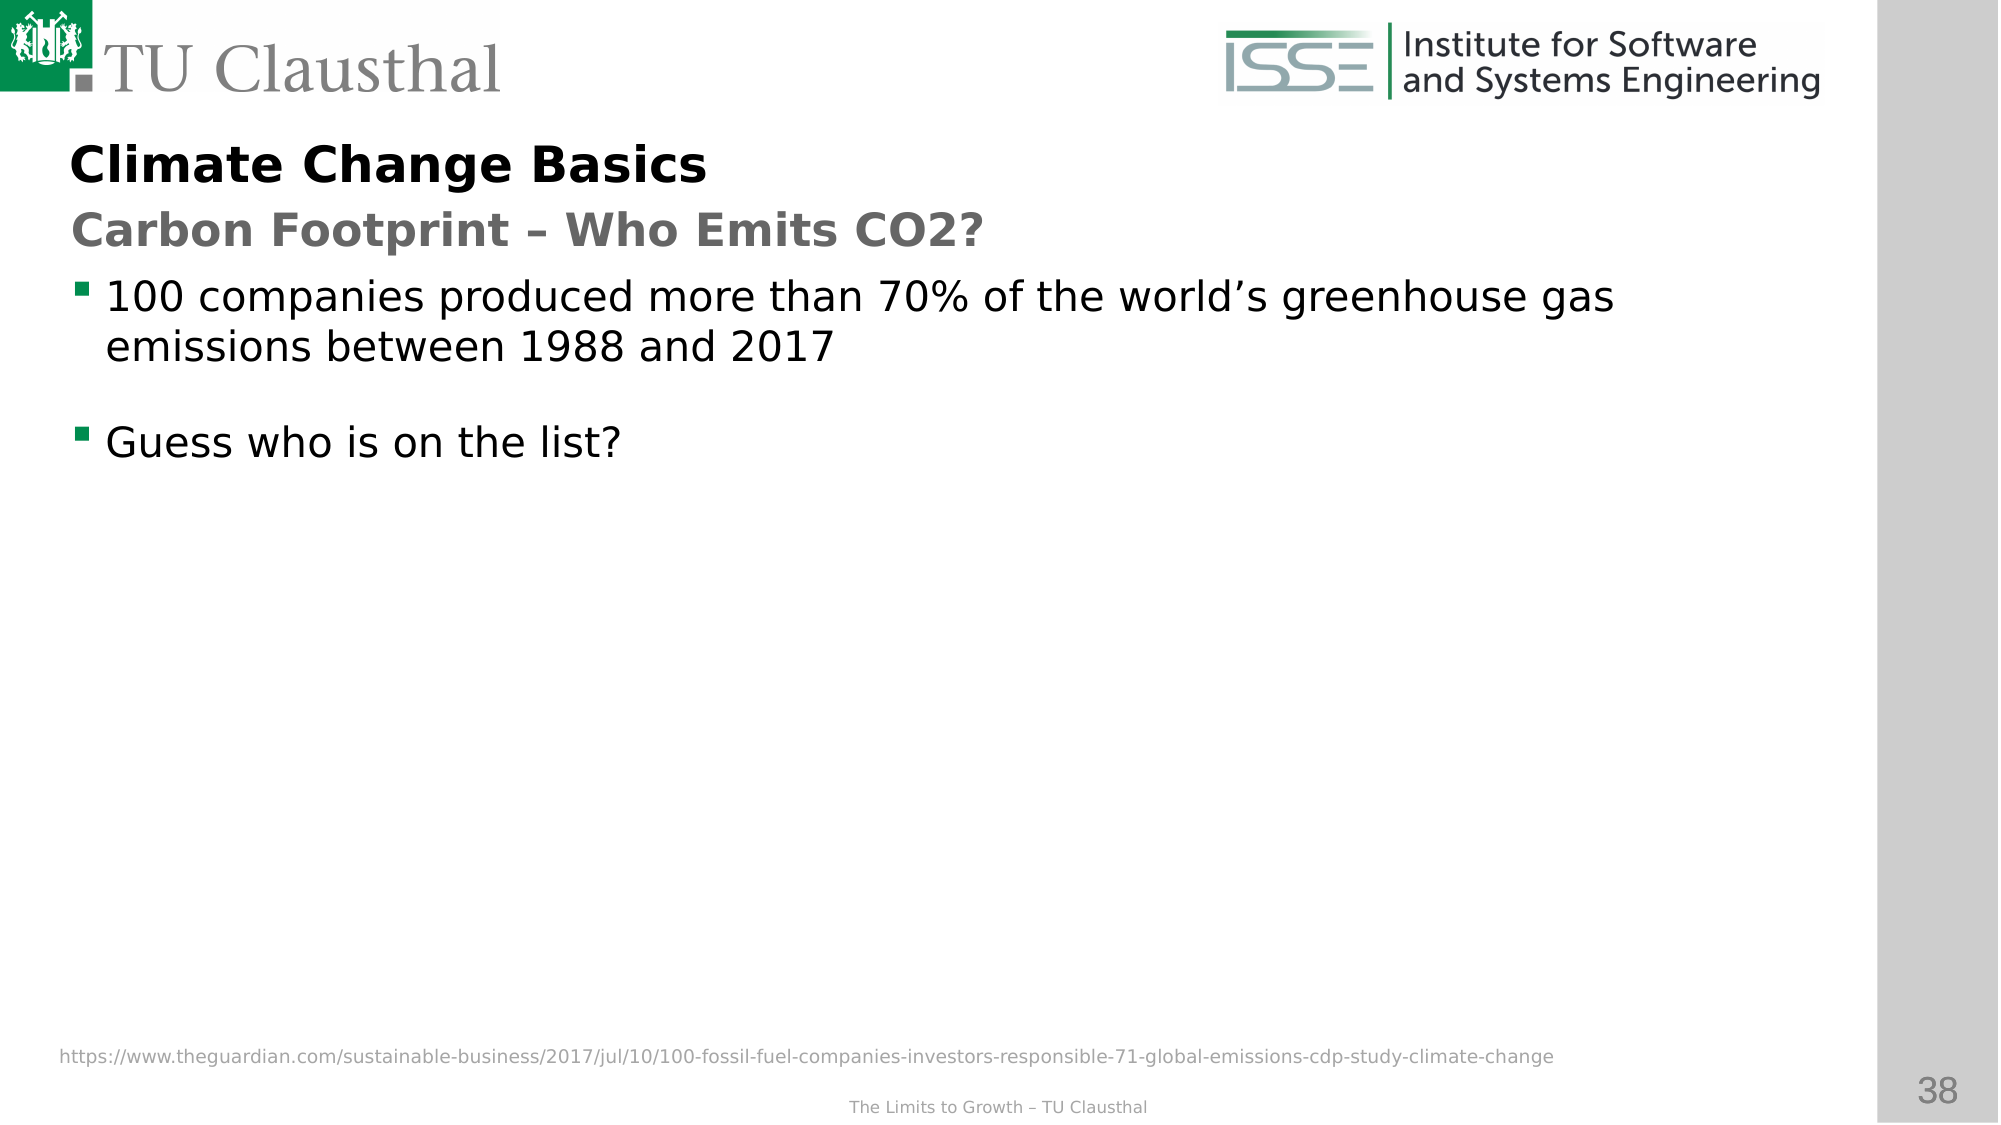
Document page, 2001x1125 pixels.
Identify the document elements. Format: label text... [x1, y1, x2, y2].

text_box https://www.theguardian.com/sustainable-business/2017/jul/10/100-fossil-fuel-companies-investors-responsible-71-global-emissions-cdp-study-climate-change [44, 1037, 1815, 1075]
picture [0, 0, 500, 92]
text_box Climate Change Basics [54, 125, 1817, 206]
text_box Carbon Footprint – Who Emits CO2? [70, 188, 1769, 269]
picture [1218, 22, 1825, 106]
text_box 100 companies produced more than 70% of the world’s greenhouse gas emissions between 1988 and 2017 Guess who is on the list? [55, 262, 1837, 899]
